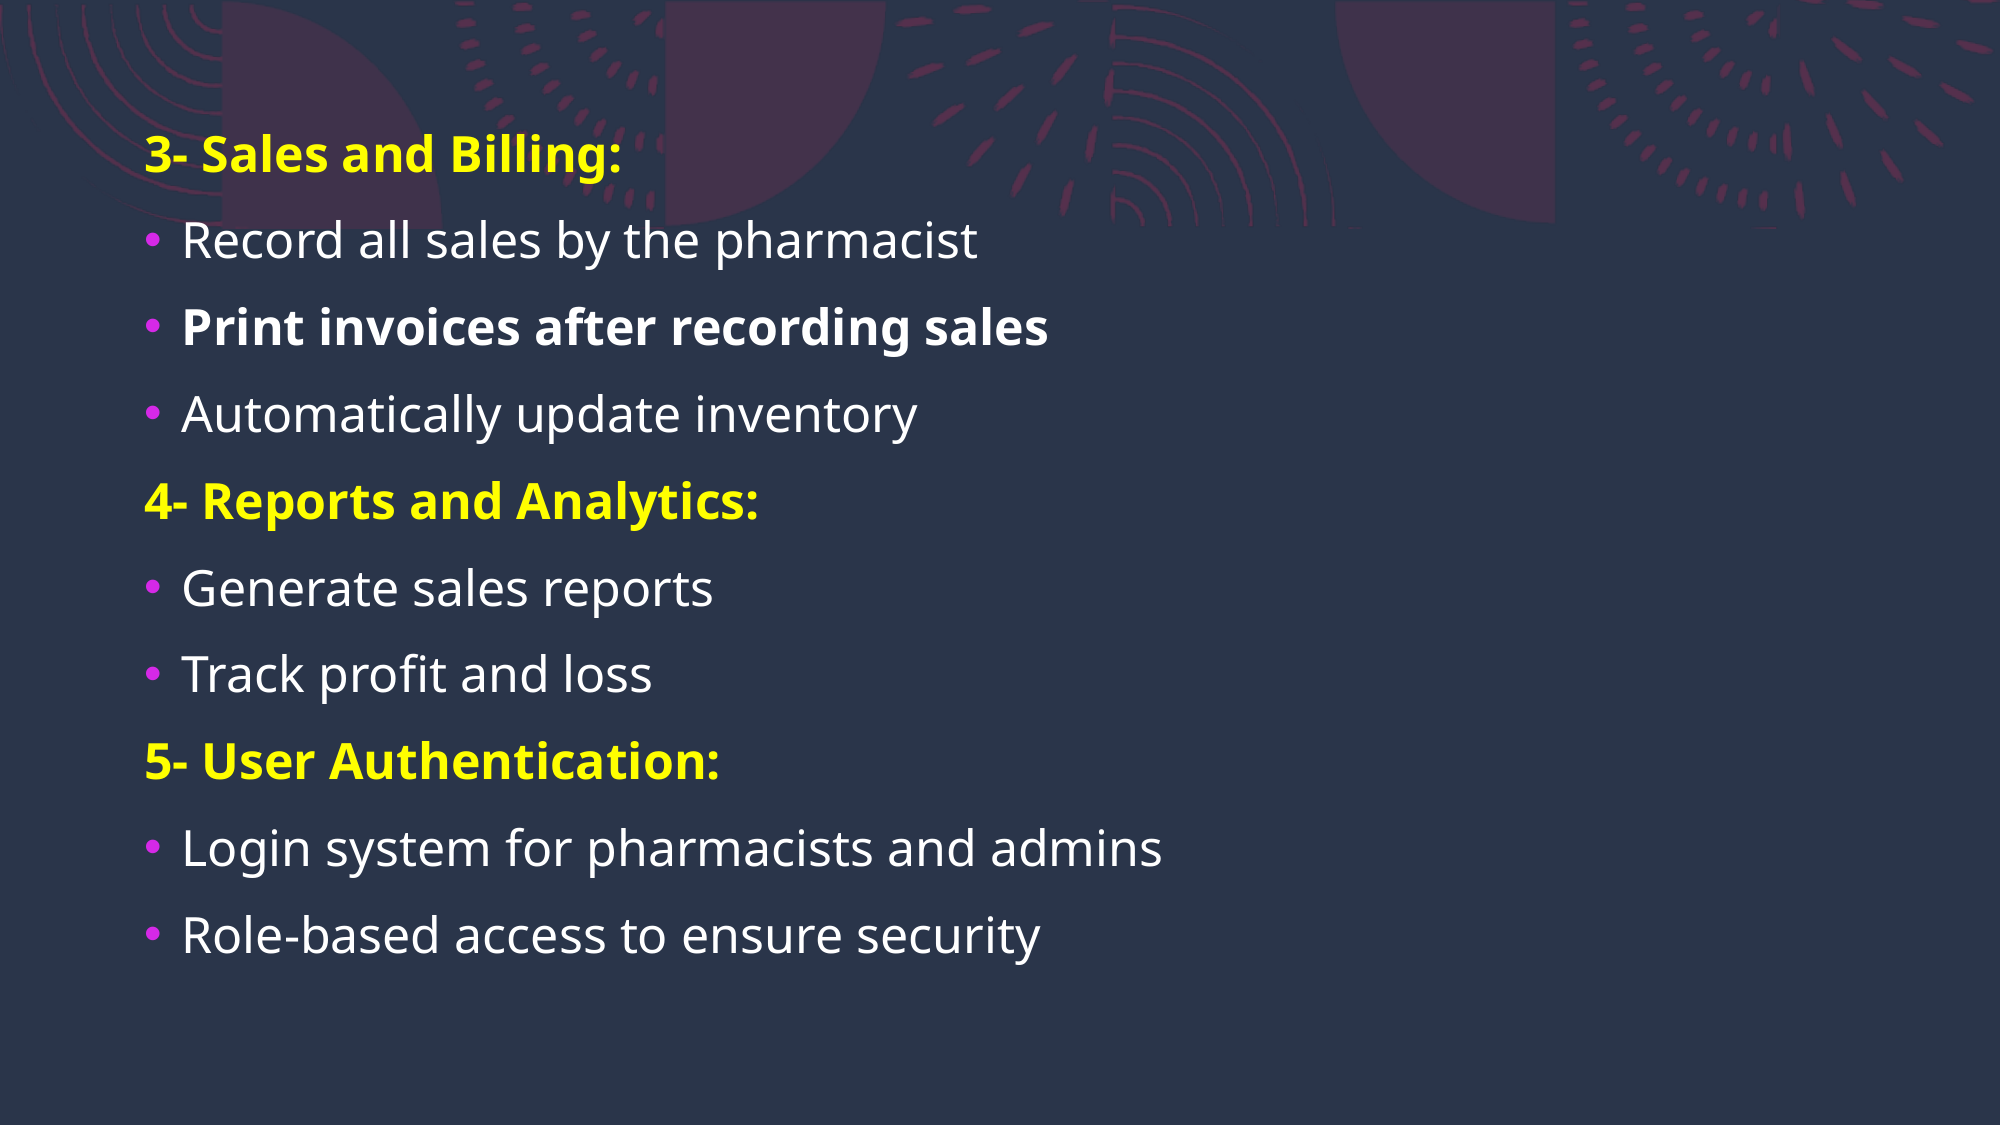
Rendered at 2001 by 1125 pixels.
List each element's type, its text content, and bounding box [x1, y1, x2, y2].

list 3- Sales and Billing: Record all sales by the pharmacist Print invoices after recording sales Automatically update inventory 4- Reports and Analytics: Generate sales reports Track profit and loss 5- User Authentication: Login system for pharmacists and admins Role-based access to ensure security [129, 108, 1871, 1017]
